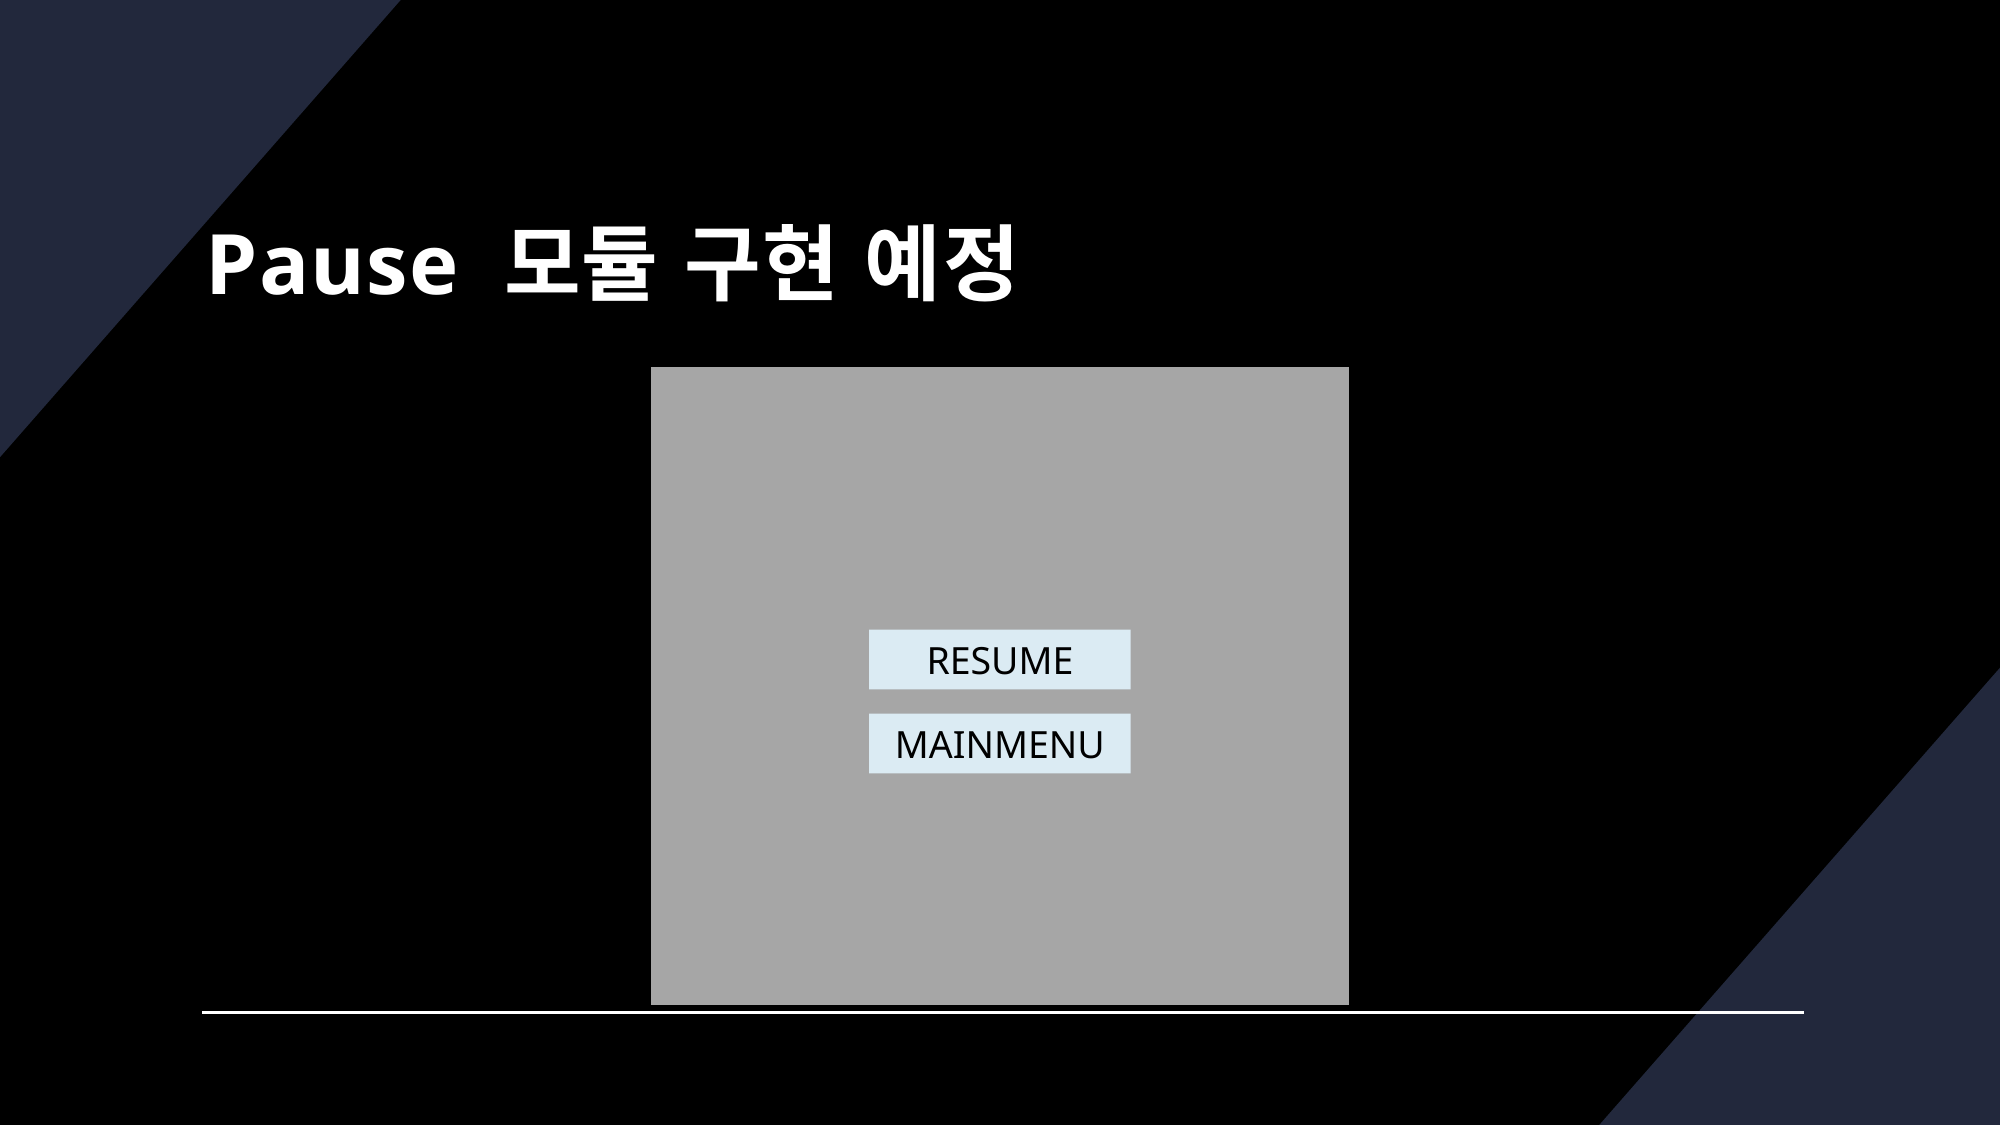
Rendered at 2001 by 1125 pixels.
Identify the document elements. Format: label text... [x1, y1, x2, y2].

title Pause 모듈 구현 예정 [187, 143, 1813, 367]
text_box MAINMENU [869, 713, 1131, 774]
text_box [649, 365, 1351, 1007]
text_box RESUME [869, 629, 1131, 690]
